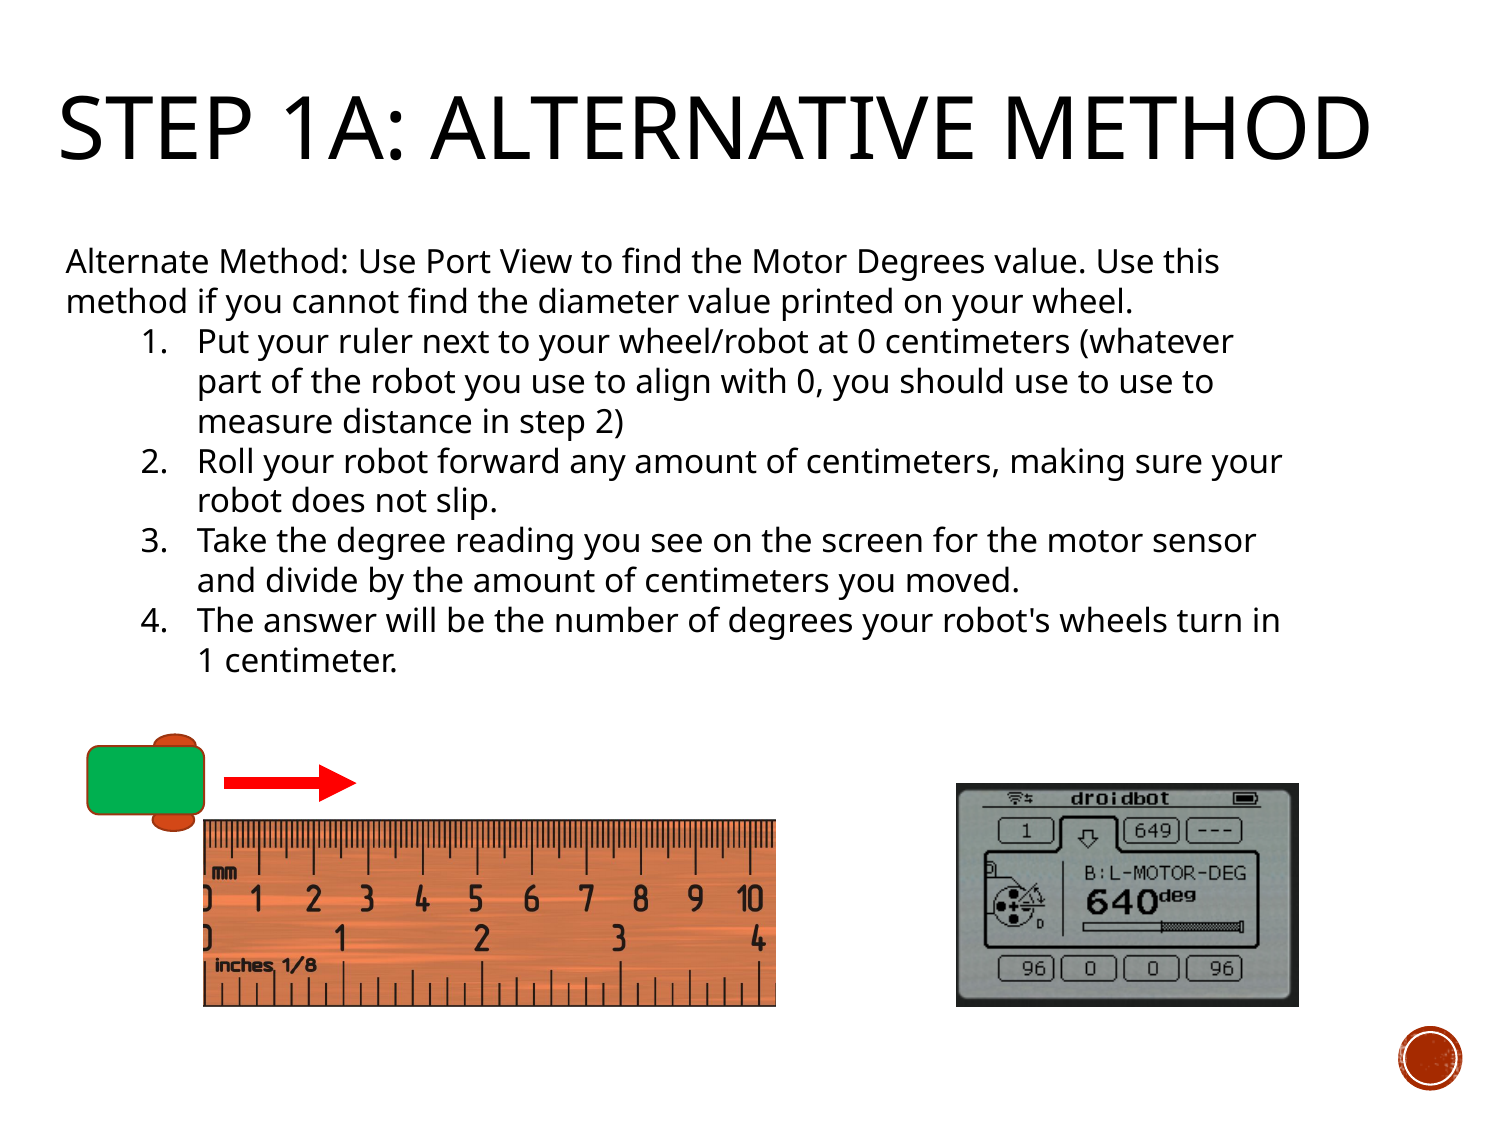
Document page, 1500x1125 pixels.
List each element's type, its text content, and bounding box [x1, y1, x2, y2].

text_box [153, 733, 197, 745]
title Step 1A: Alternative Method [42, 48, 1443, 216]
picture [956, 783, 1299, 1007]
text_box [86, 745, 206, 816]
picture [203, 819, 776, 1007]
text_box [151, 816, 196, 832]
text_box Alternate Method: Use Port View to find the Motor Degrees value. Use this method if you cannot find the diameter value printed on your wheel. Put your ruler next to your wheel/robot at 0 centimeters (whatever part of the robot you use to align with 0, you should use to use to measure distance in step 2) Roll your robot forward any amount of centimeters, making sure your robot does not slip. Take the degree reading you see on the screen for the motor sensor and divide by the amount of centimeters you moved. The answer will be the number of degrees your robot's wheels turn in 1 centimeter. [50, 232, 1321, 687]
